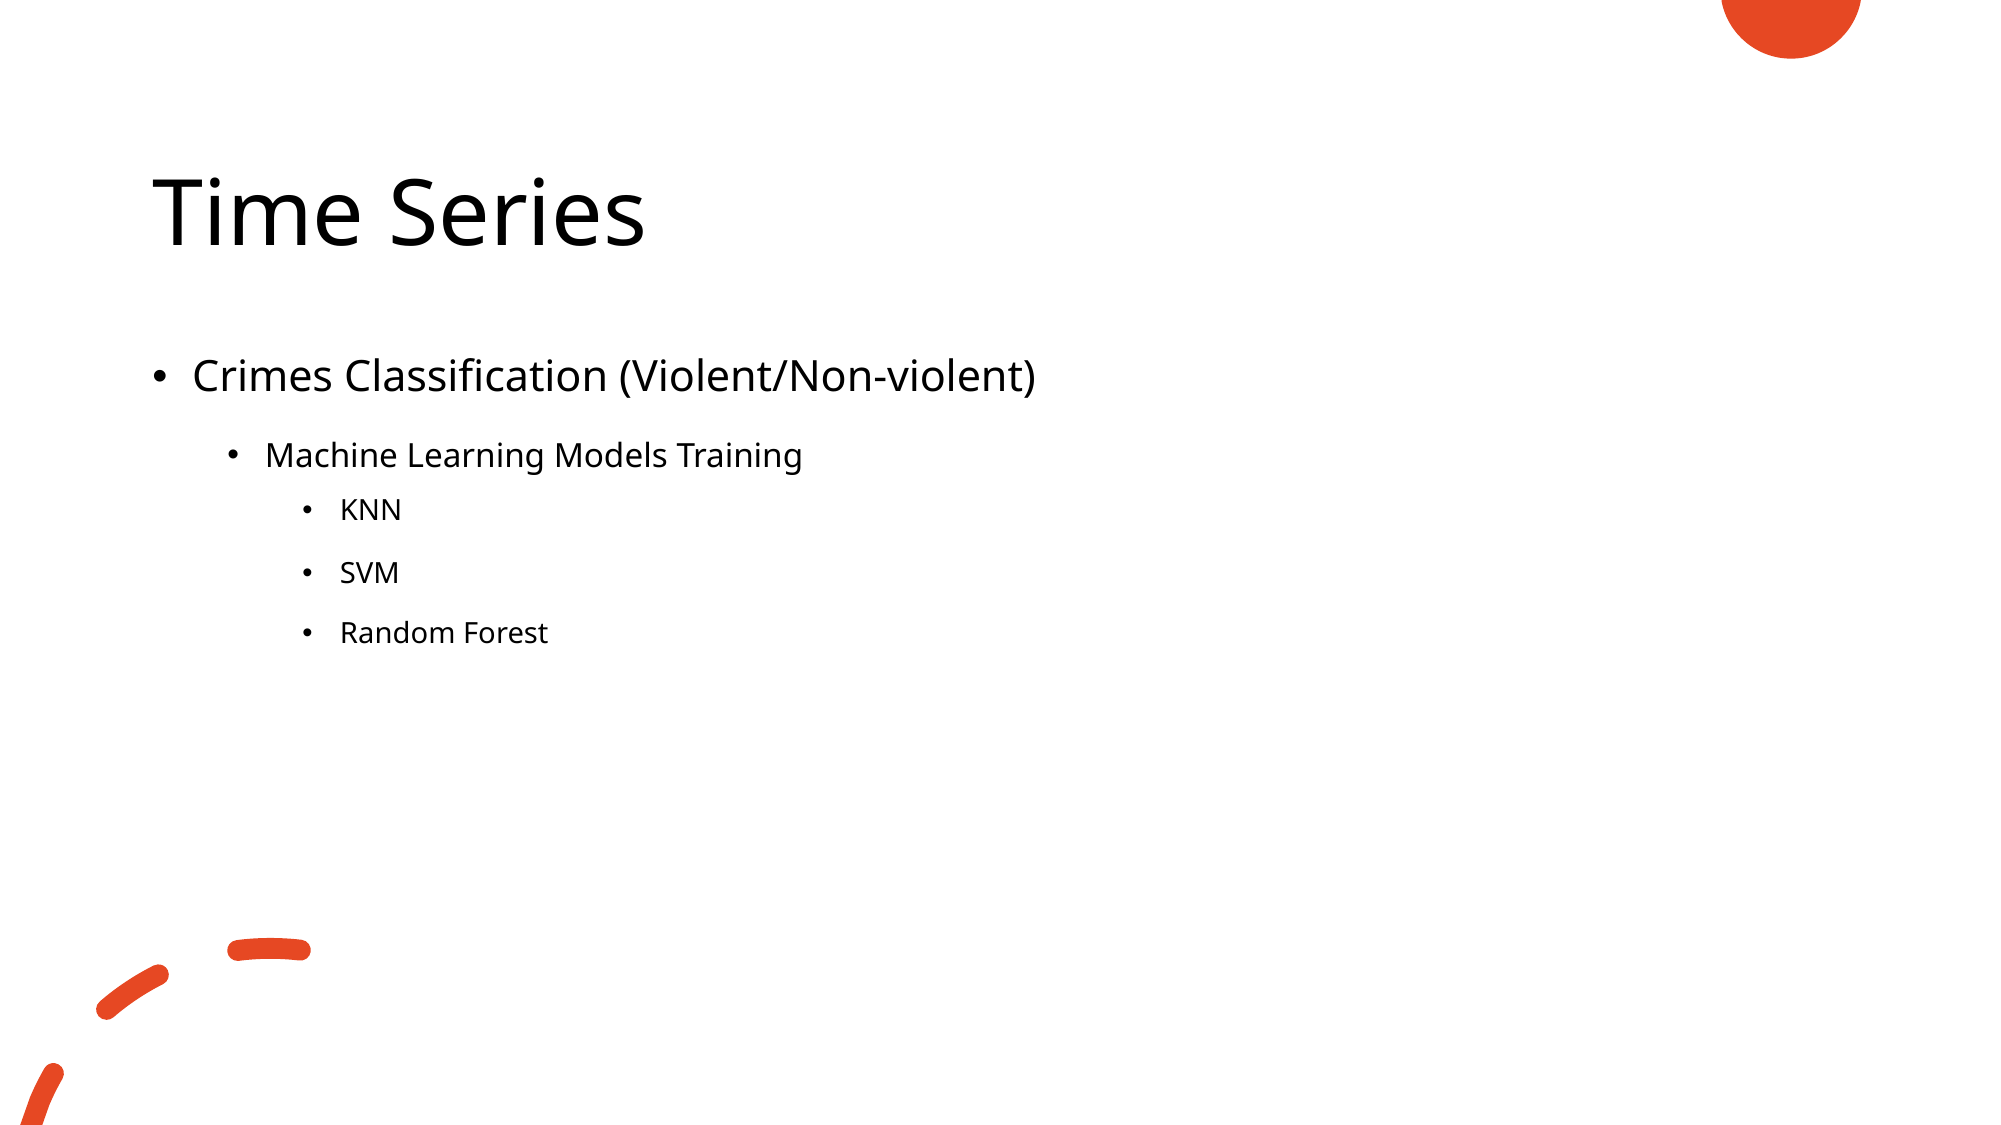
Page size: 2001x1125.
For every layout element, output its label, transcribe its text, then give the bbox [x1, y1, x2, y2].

text_box Machine Learning Models Training [137, 430, 1252, 488]
title Time Series [137, 107, 920, 325]
text_box SVM [137, 550, 1252, 608]
text_box Random Forest [137, 610, 1252, 668]
text_box KNN [137, 488, 1252, 546]
list Crimes Classification (Violent/Non-violent) [137, 346, 1086, 430]
